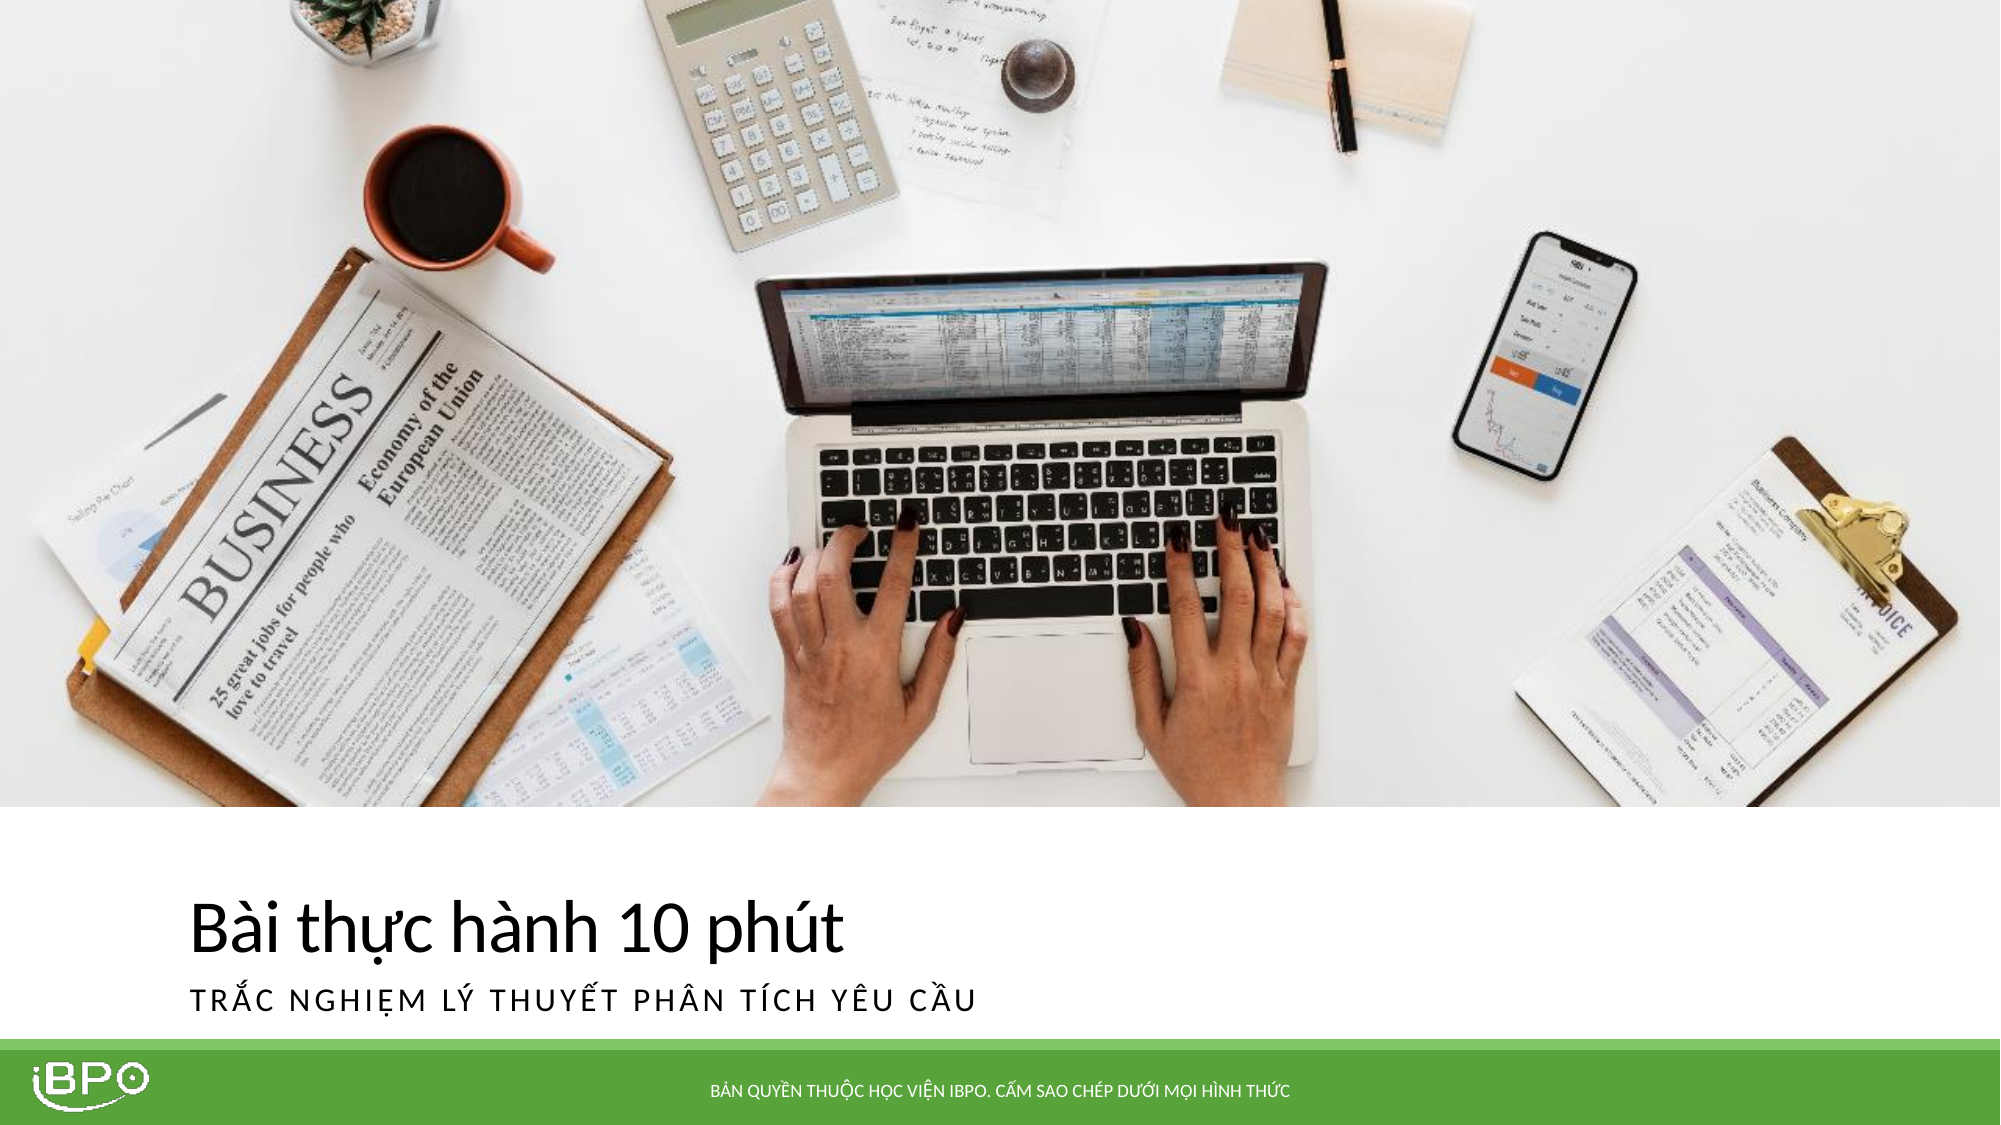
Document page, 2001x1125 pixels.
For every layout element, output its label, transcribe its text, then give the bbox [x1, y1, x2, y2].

picture [0, 0, 2000, 807]
title Bài thực hành 10 phút [174, 840, 1825, 975]
list TRẮC NGHIỆM LÝ THUYẾT PHÂN TÍCH YÊU CẦU [174, 975, 1825, 1065]
picture [13, 1048, 167, 1125]
footer Bản quyền thuộc Học viện iBPO. Cấm sao chép dưới mọi hình thức [604, 1059, 1396, 1120]
